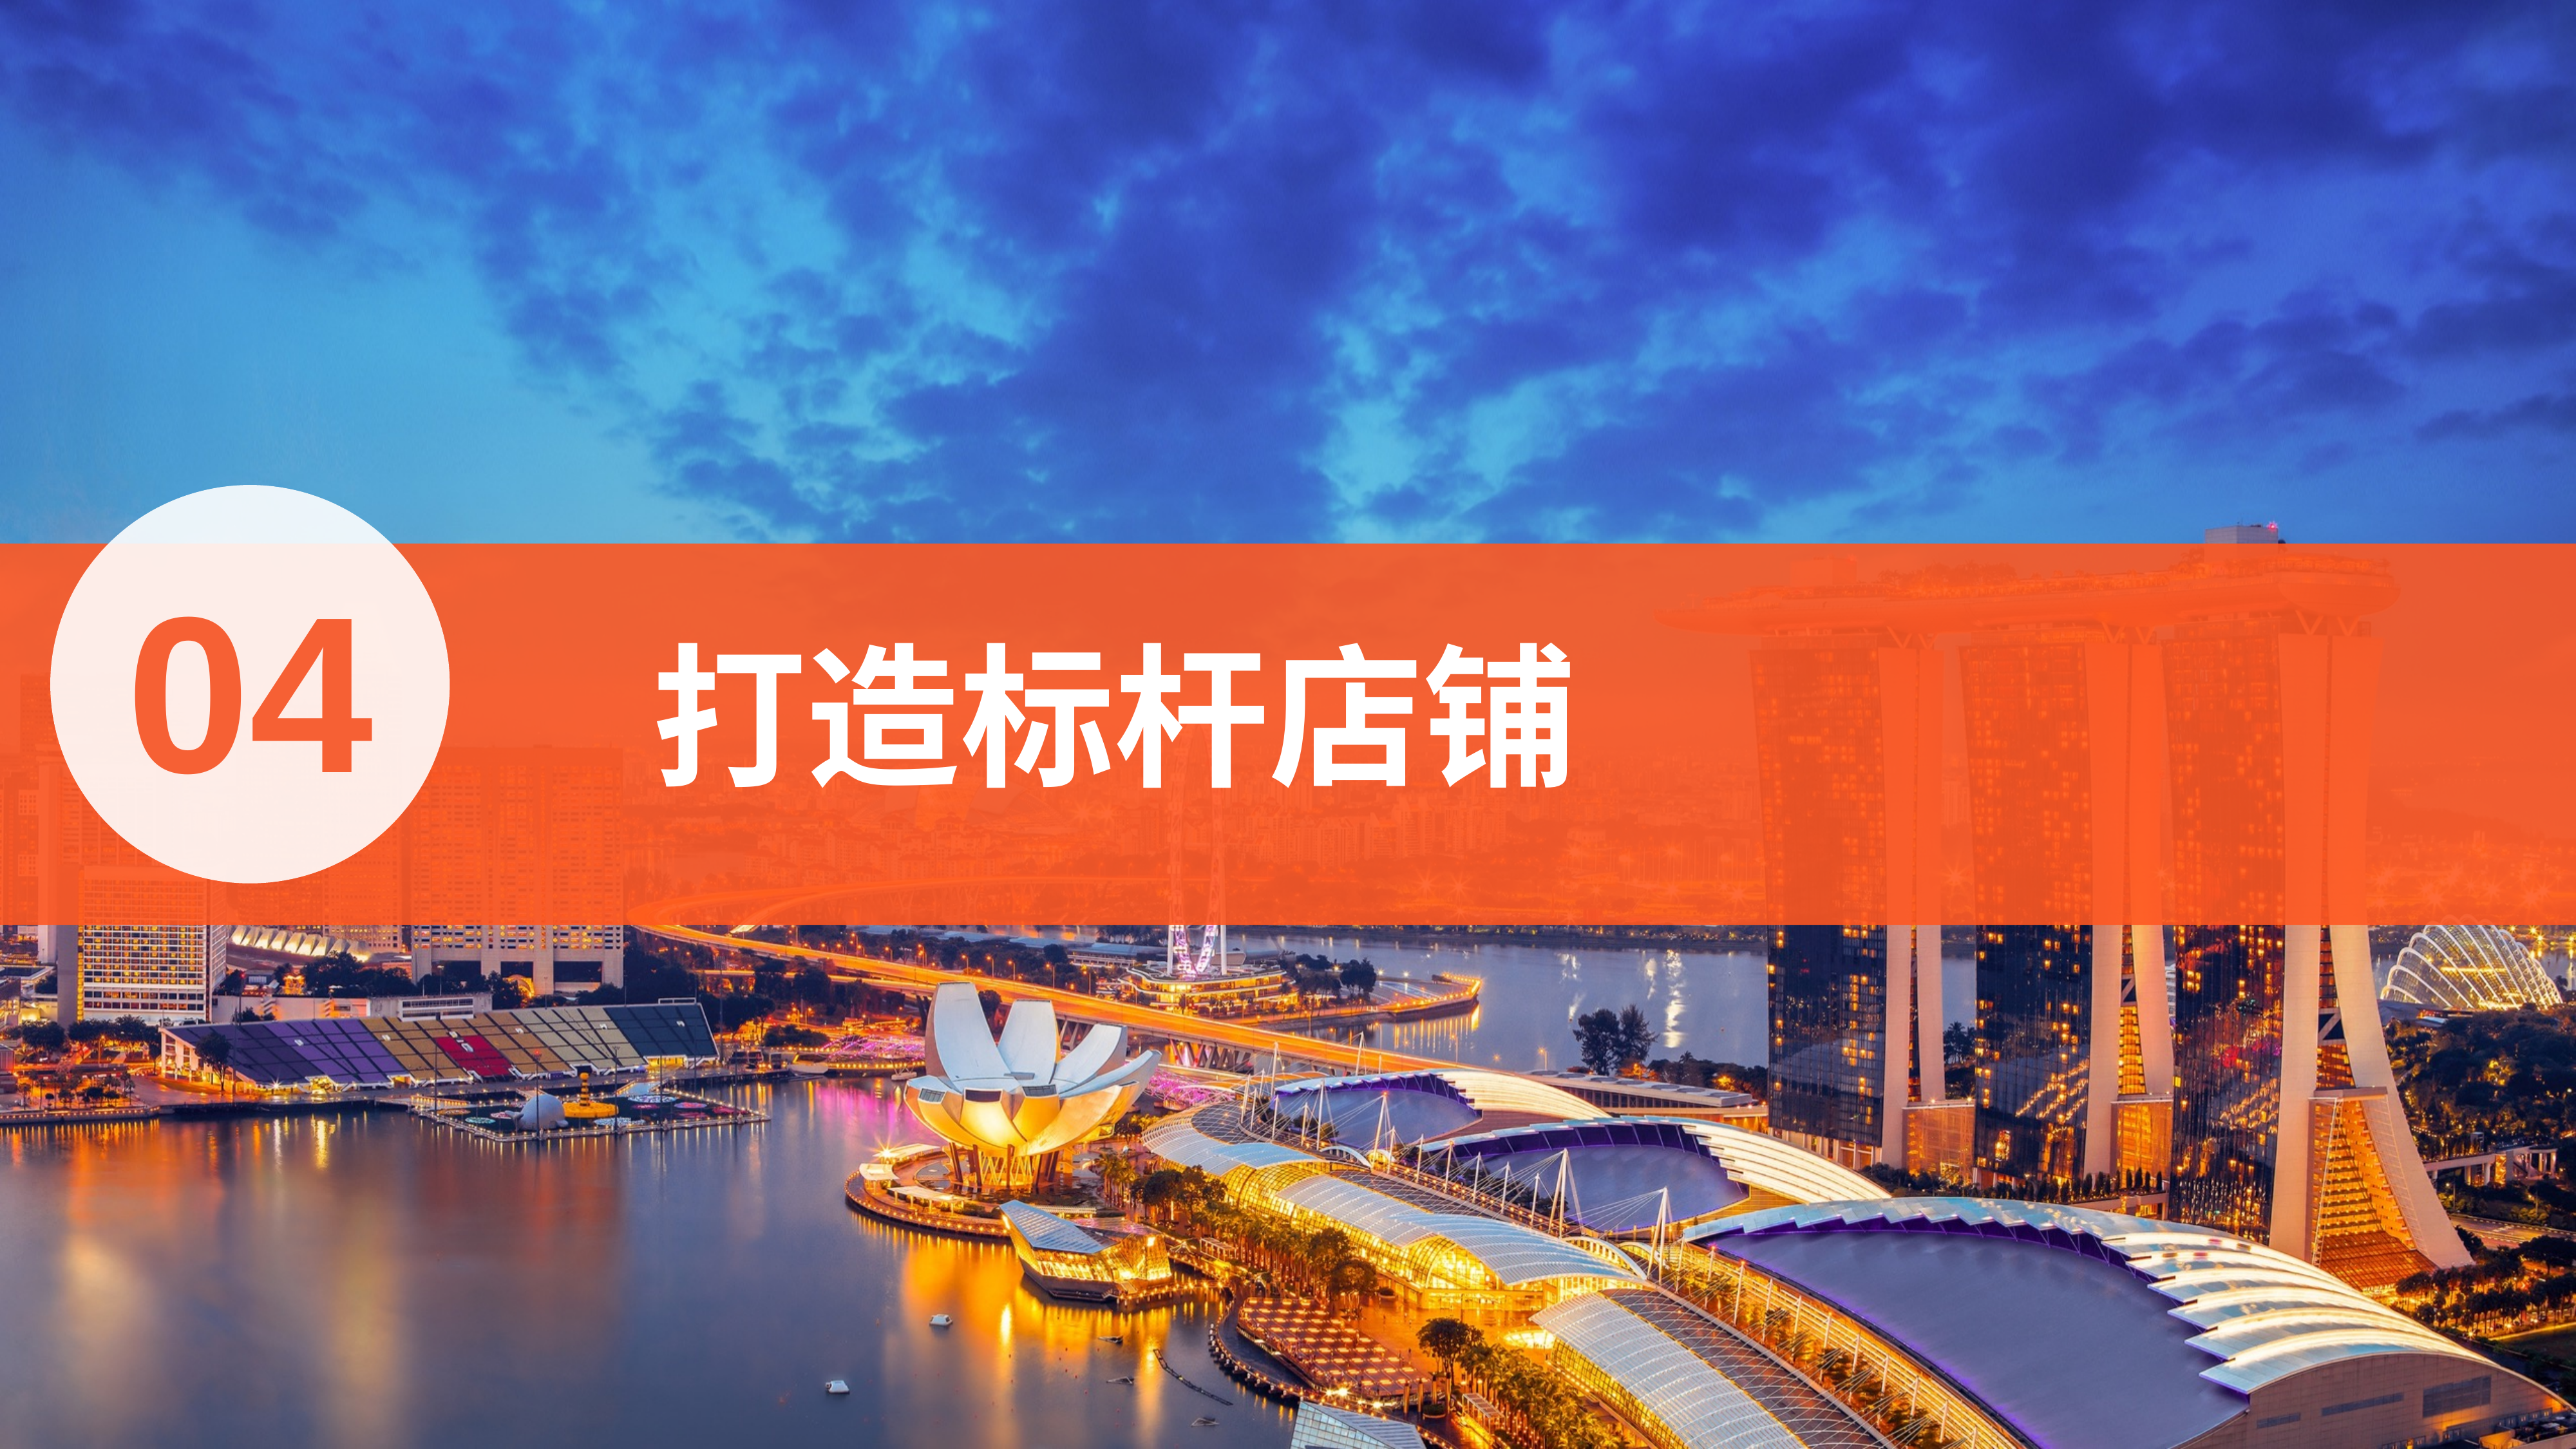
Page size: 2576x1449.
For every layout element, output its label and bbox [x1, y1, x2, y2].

picture [0, 0, 2576, 1449]
text_box [50, 484, 450, 884]
